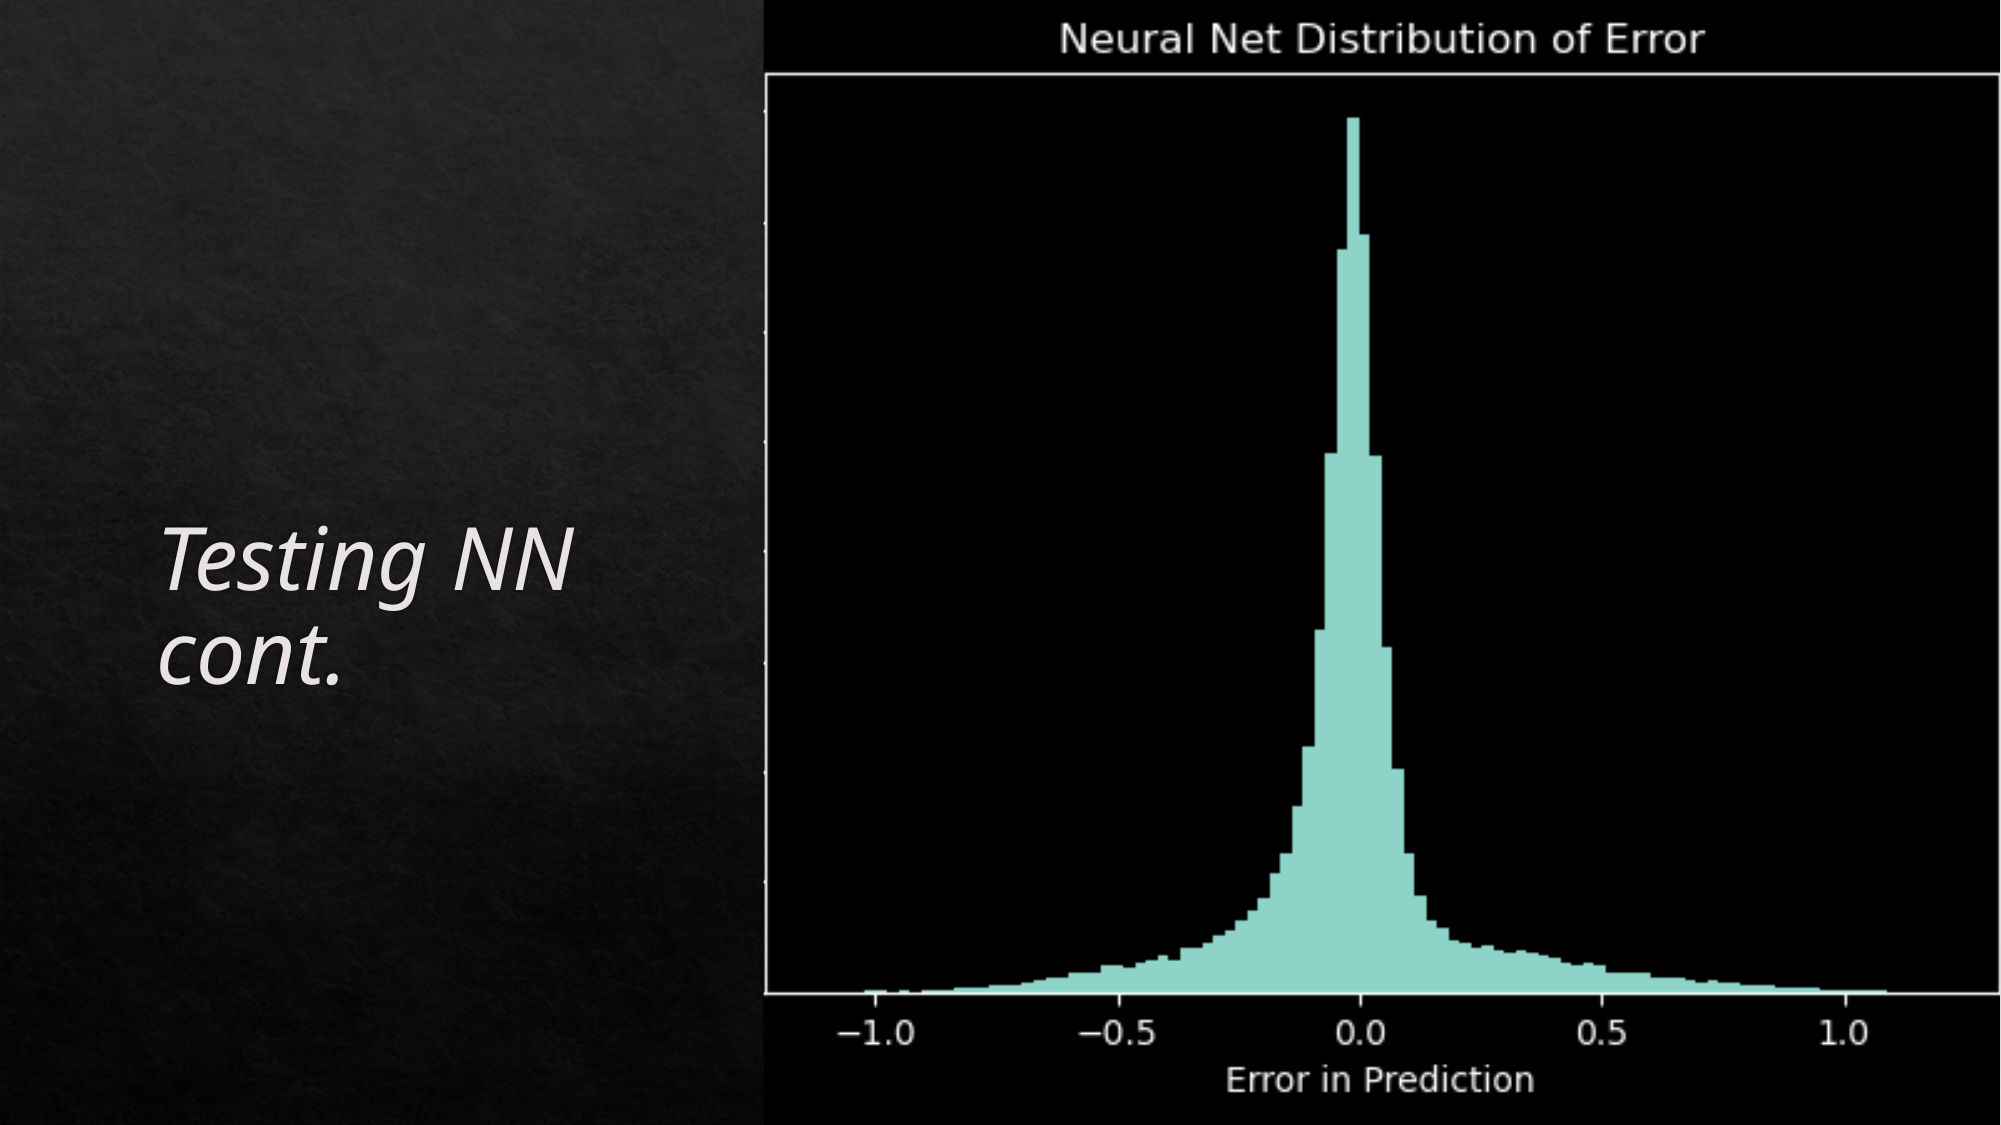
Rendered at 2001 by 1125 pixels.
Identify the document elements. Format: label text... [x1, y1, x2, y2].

title Testing NN cont. [141, 137, 697, 712]
picture [763, 0, 2000, 1125]
text_box [0, 0, 757, 1125]
